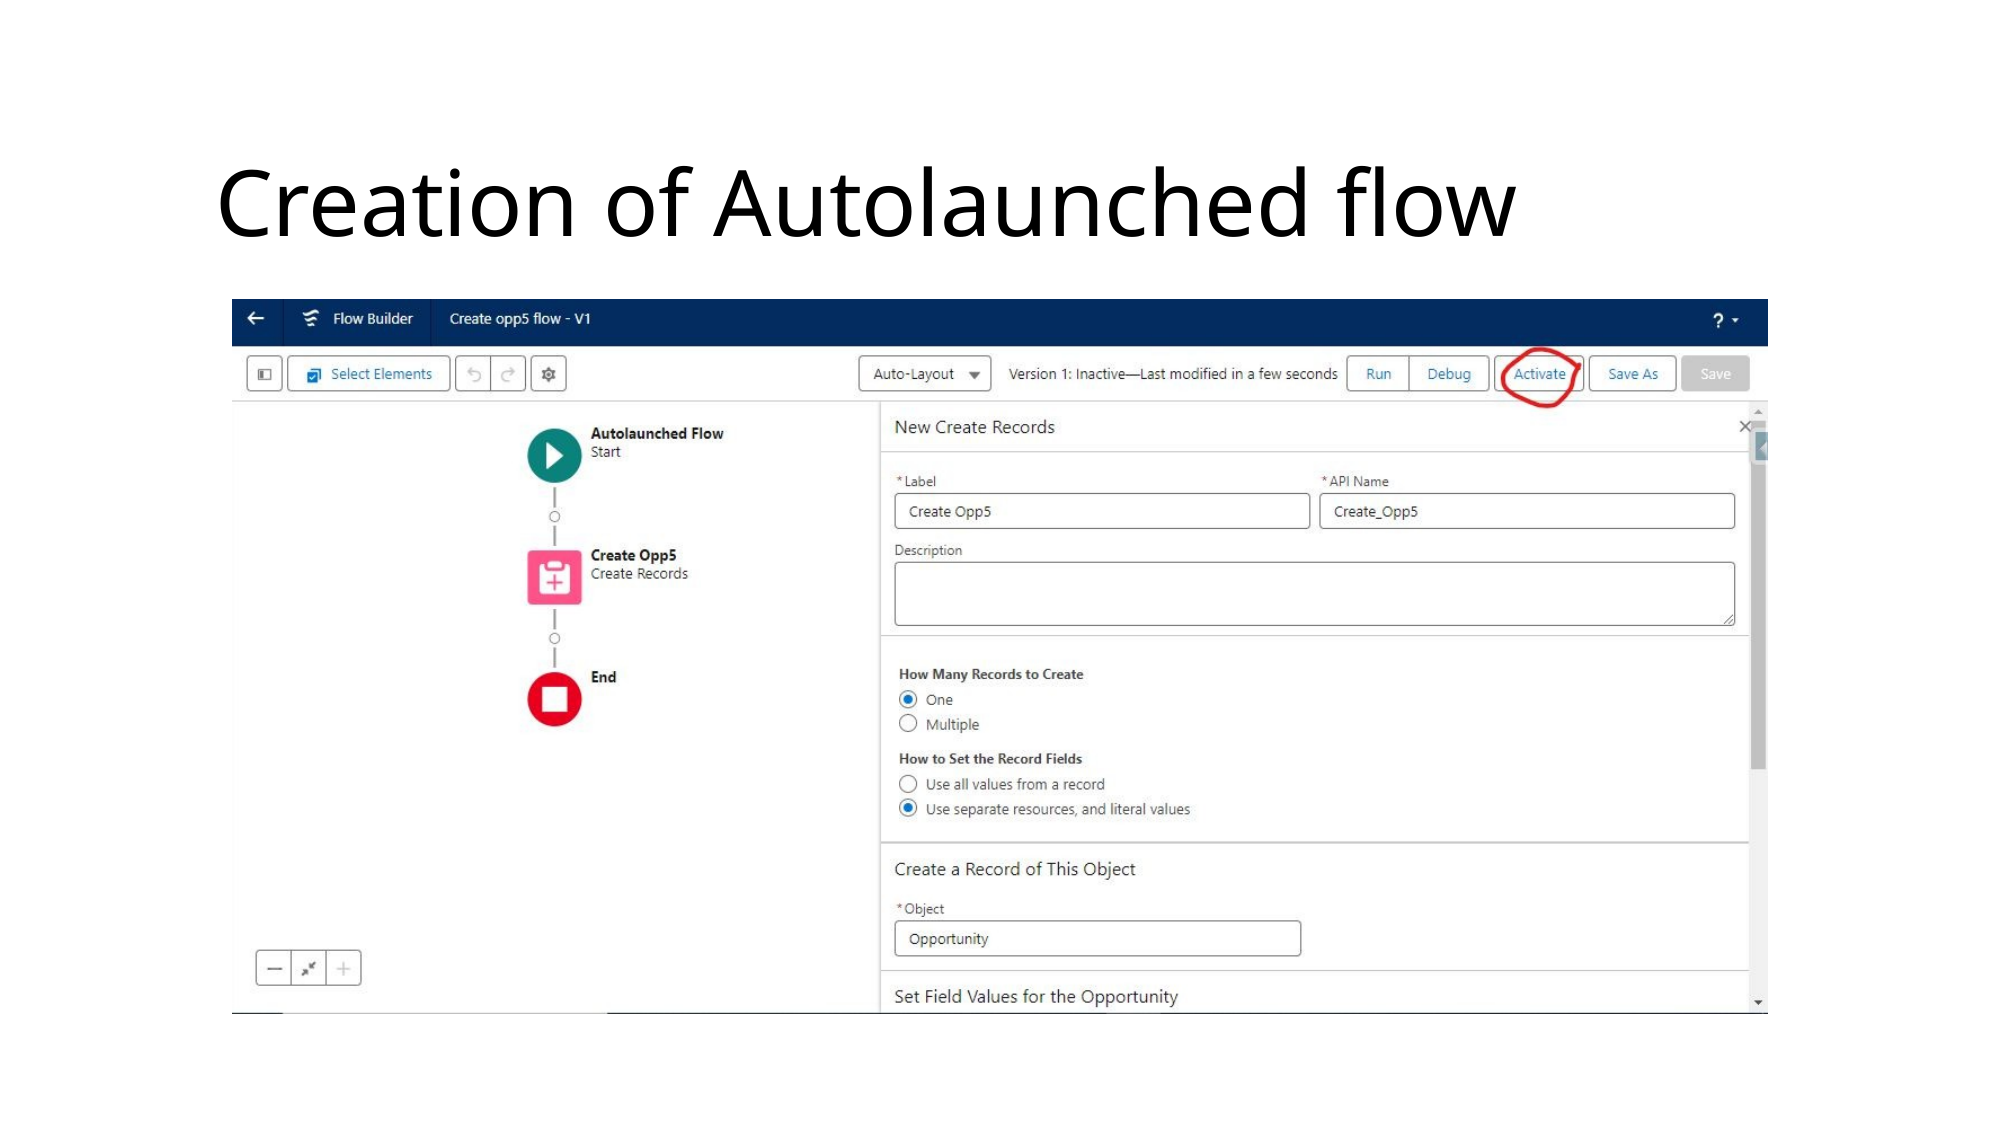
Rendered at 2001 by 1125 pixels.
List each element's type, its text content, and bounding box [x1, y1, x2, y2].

picture [232, 299, 1768, 1014]
title Creation of Autolaunched flow [137, 42, 1863, 295]
